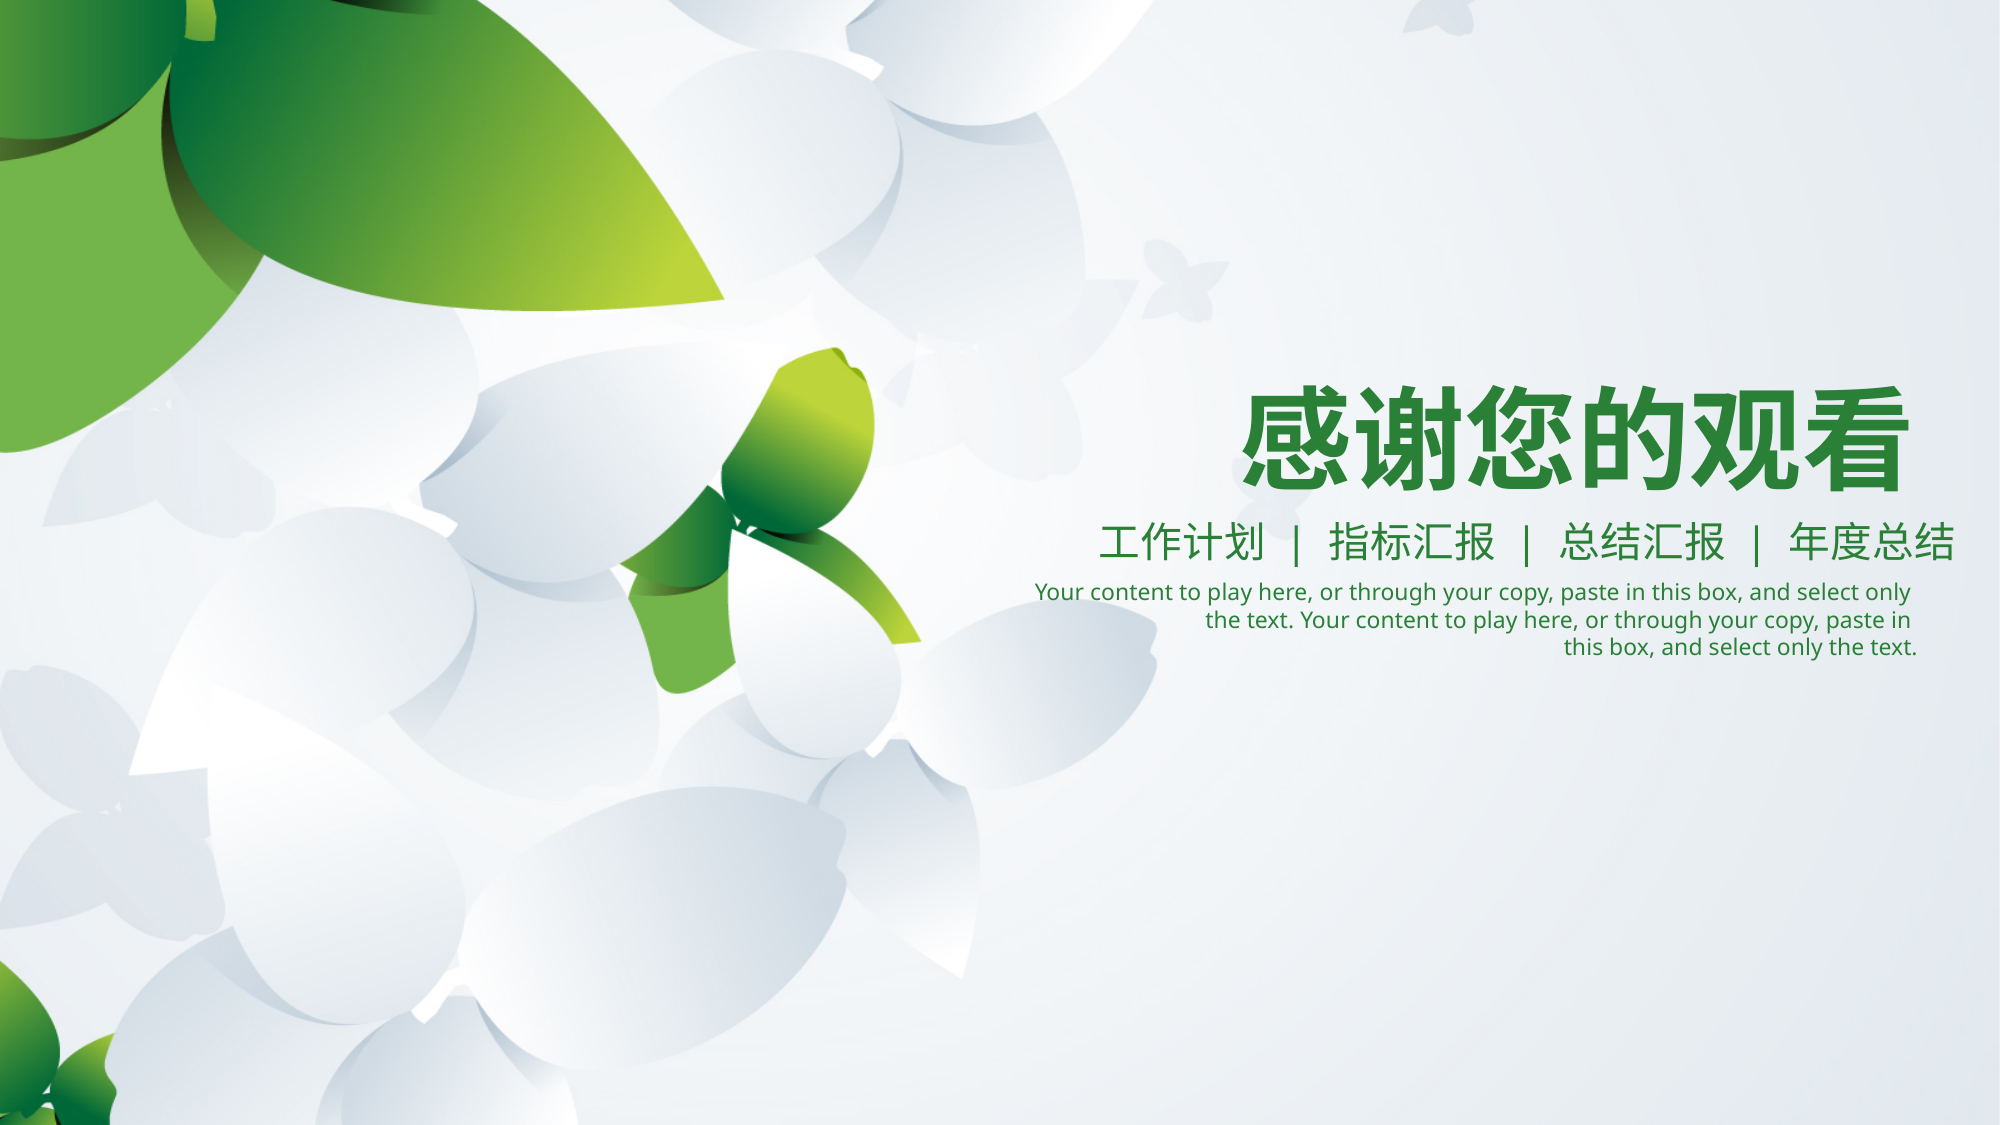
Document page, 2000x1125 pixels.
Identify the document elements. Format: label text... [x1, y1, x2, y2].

text_box 感谢您的观看 [1224, 361, 1930, 508]
picture [0, 0, 2000, 1125]
text_box 工作计划 | 指标汇报 | 总结汇报 | 年度总结 [1084, 508, 1971, 574]
text_box Your content to play here, or through your copy, paste in this box, and select only the text. Your content to play here, or through your copy, paste in this box, and select only the text. [933, 570, 1933, 668]
